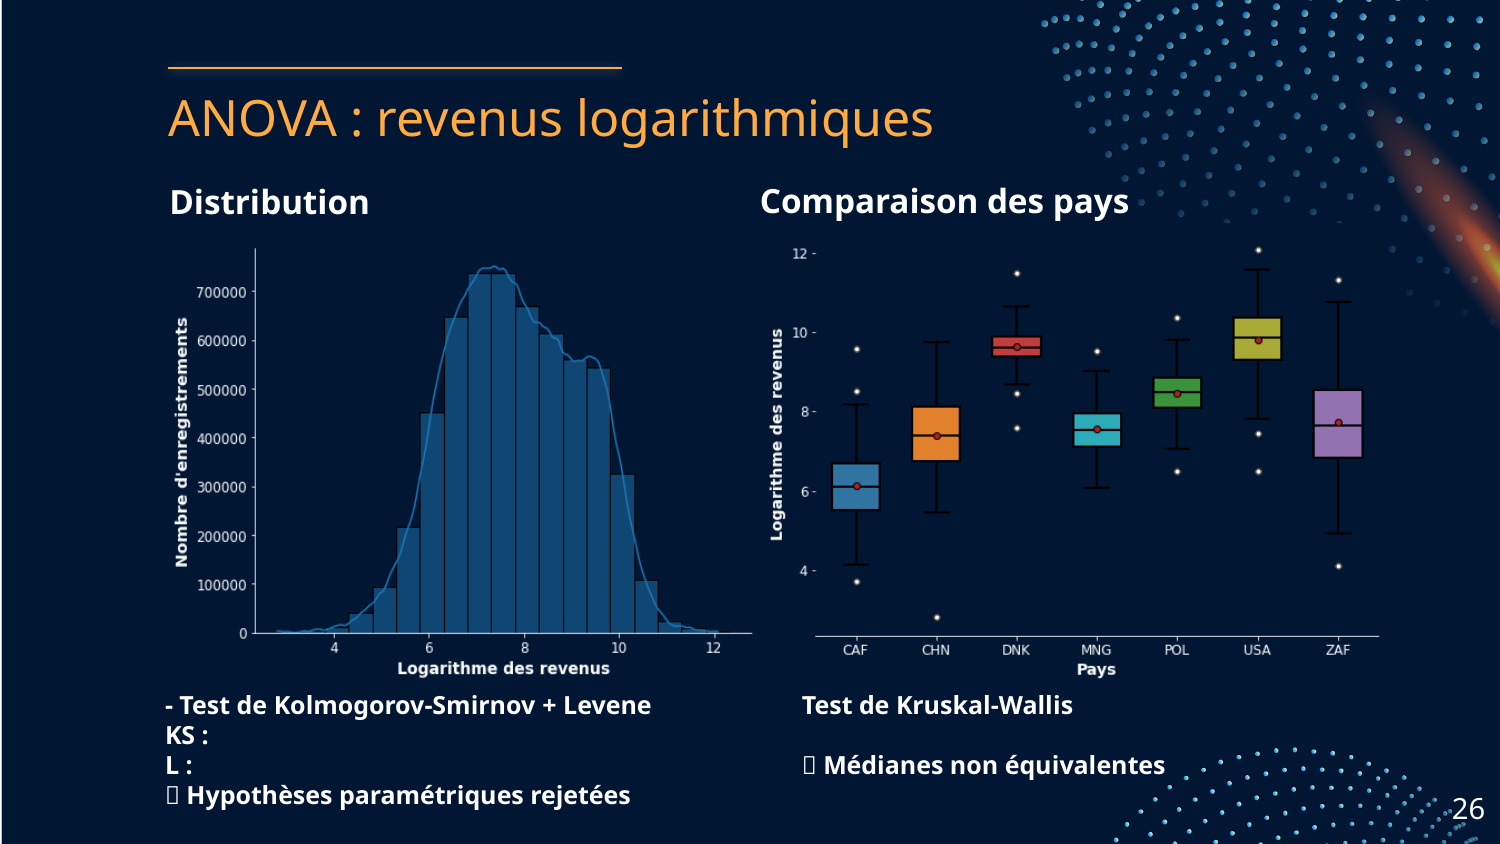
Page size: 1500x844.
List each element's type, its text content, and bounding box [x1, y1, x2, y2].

title ANOVA : revenus logarithmiques [153, 70, 1095, 226]
text_box Comparaison des pays [741, 161, 1304, 237]
picture [0, 0, 1500, 844]
